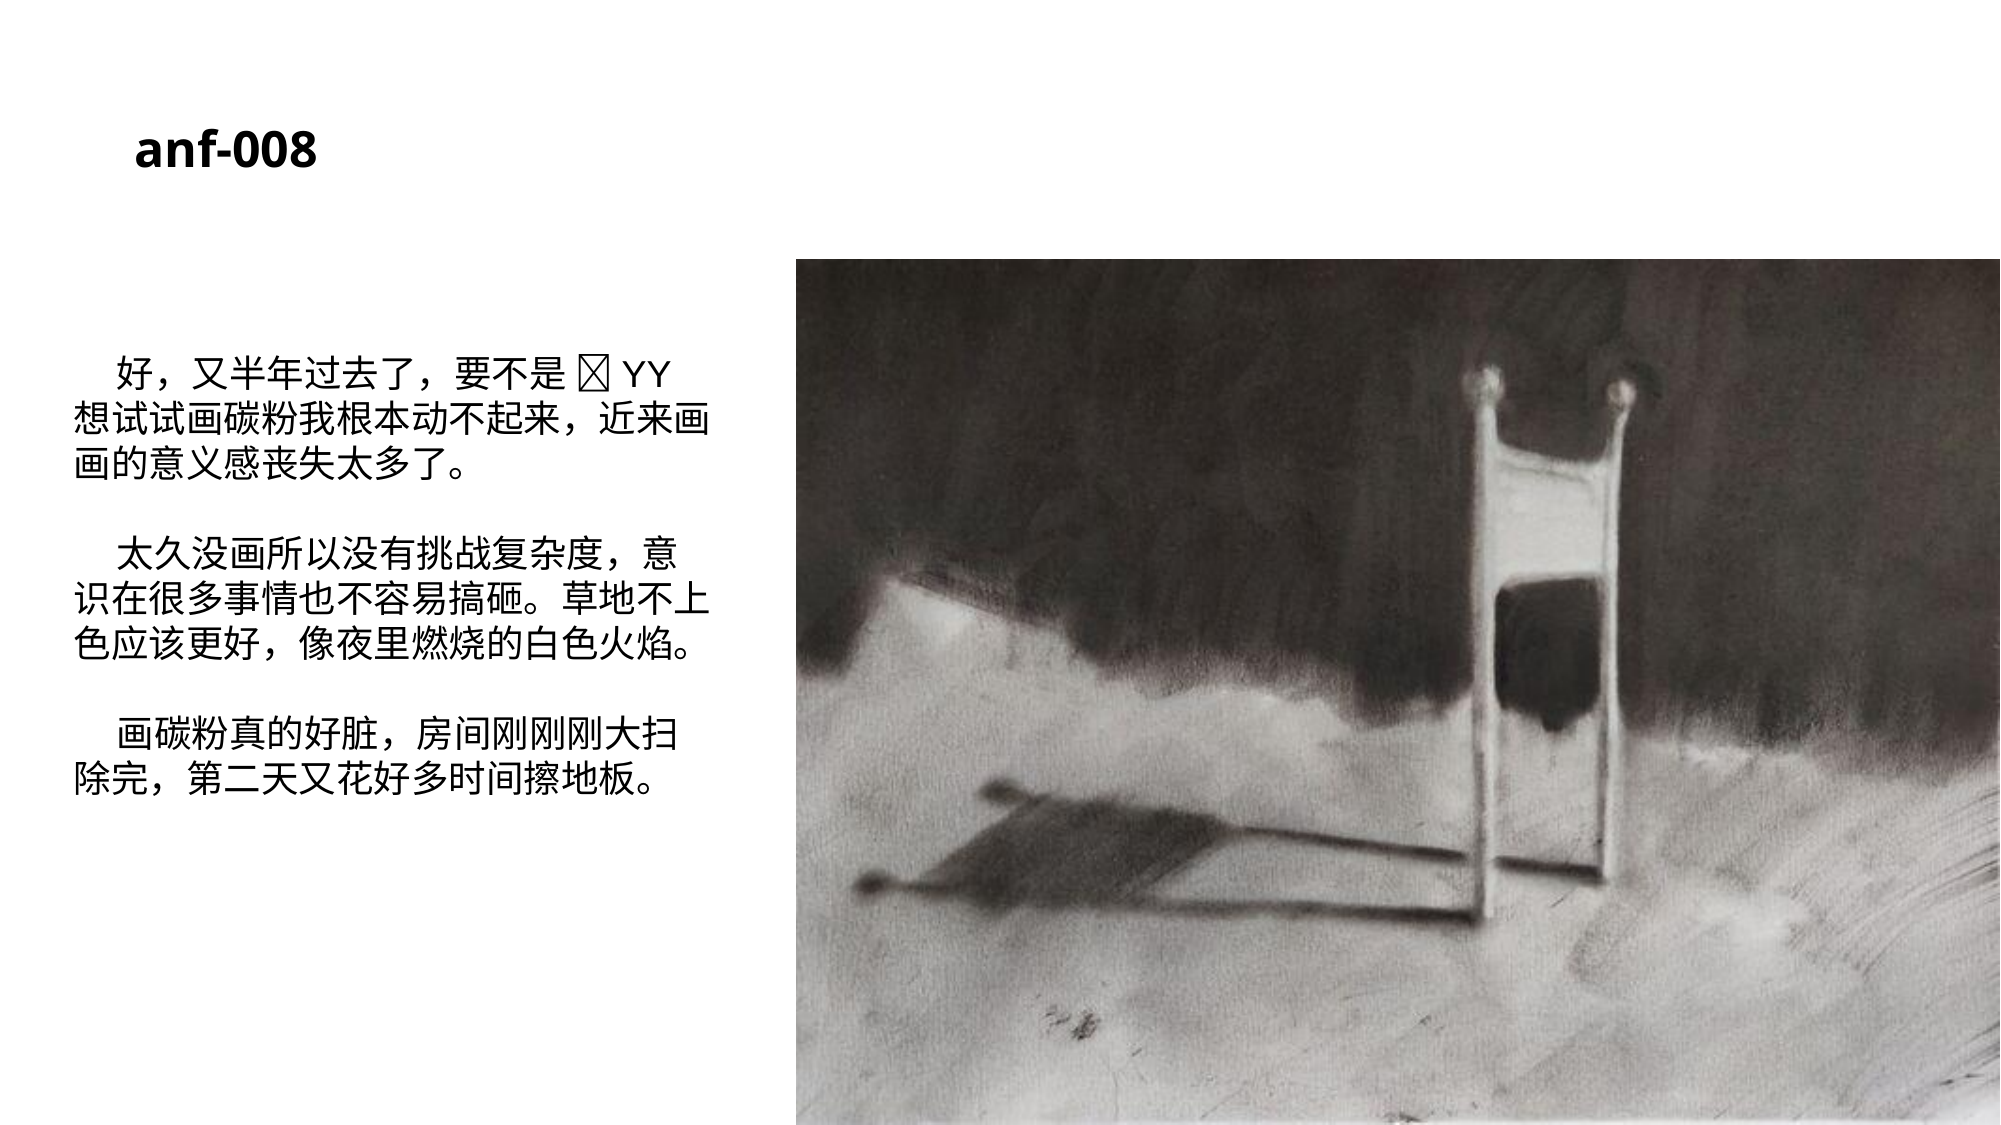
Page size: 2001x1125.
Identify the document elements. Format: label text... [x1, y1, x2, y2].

title anf-008 [106, 42, 1832, 260]
text_box 好，又半年过去了，要不是 👤YY 想试试画碳粉我根本动不起来，近来画画的意义感丧失太多了。 太久没画所以没有挑战复杂度，意识在很多事情也不容易搞砸。草地不上色应该更好，像夜里燃烧的白色火焰。 画碳粉真的好脏，房间刚刚刚大扫除完，第二天又花好多时间擦地板。 [58, 342, 727, 853]
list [796, 259, 2000, 1125]
